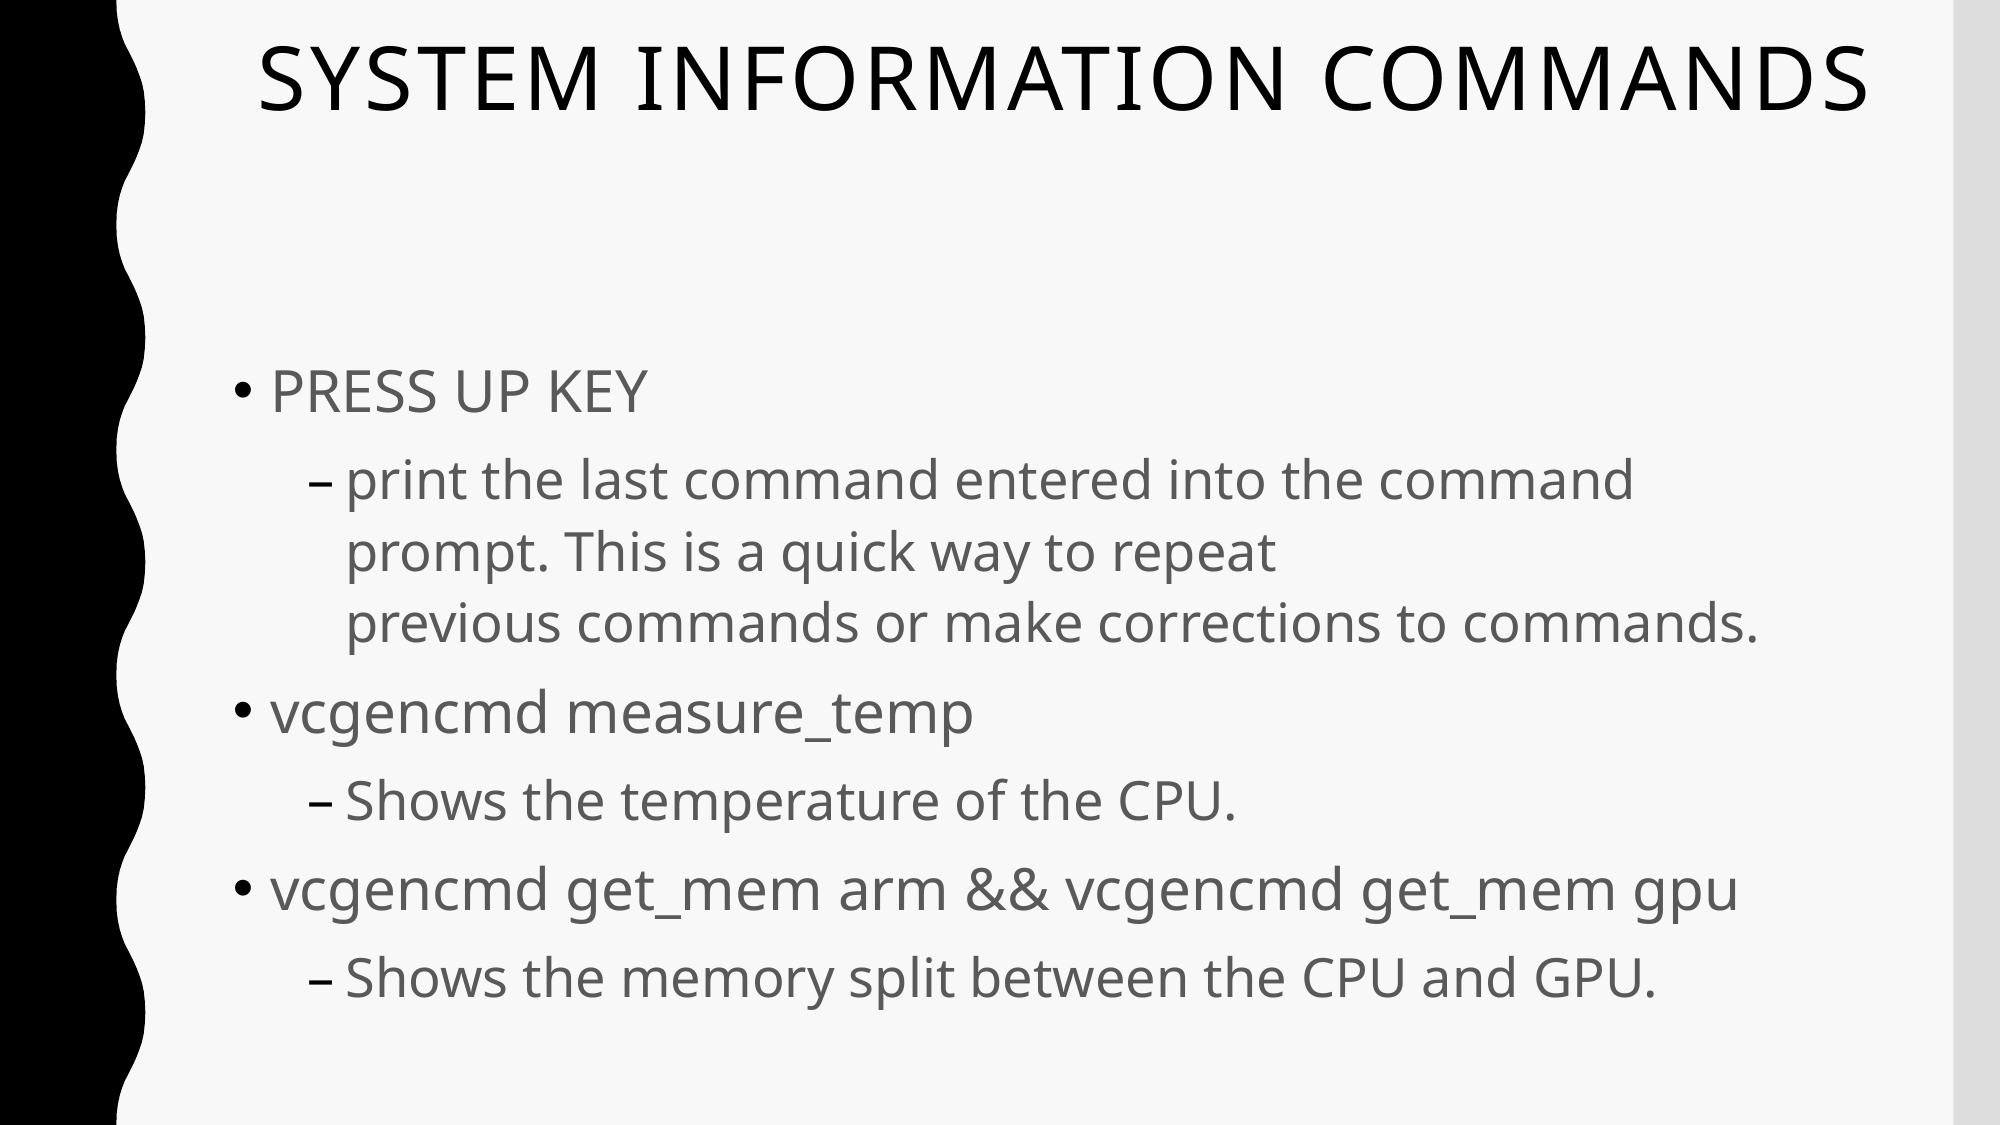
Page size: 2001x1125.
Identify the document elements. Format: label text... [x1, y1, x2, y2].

list PRESS UP KEY print the last command entered into the command prompt. This is a quick way to repeat previous commands or make corrections to commands. vcgencmd measure_temp Shows the temperature of the CPU. vcgencmd get_mem arm && vcgencmd get_mem gpu Shows the memory split between the CPU and GPU. [217, 339, 1813, 1125]
title SYSTEM INFORMATION COMMANDS [217, 26, 1888, 228]
